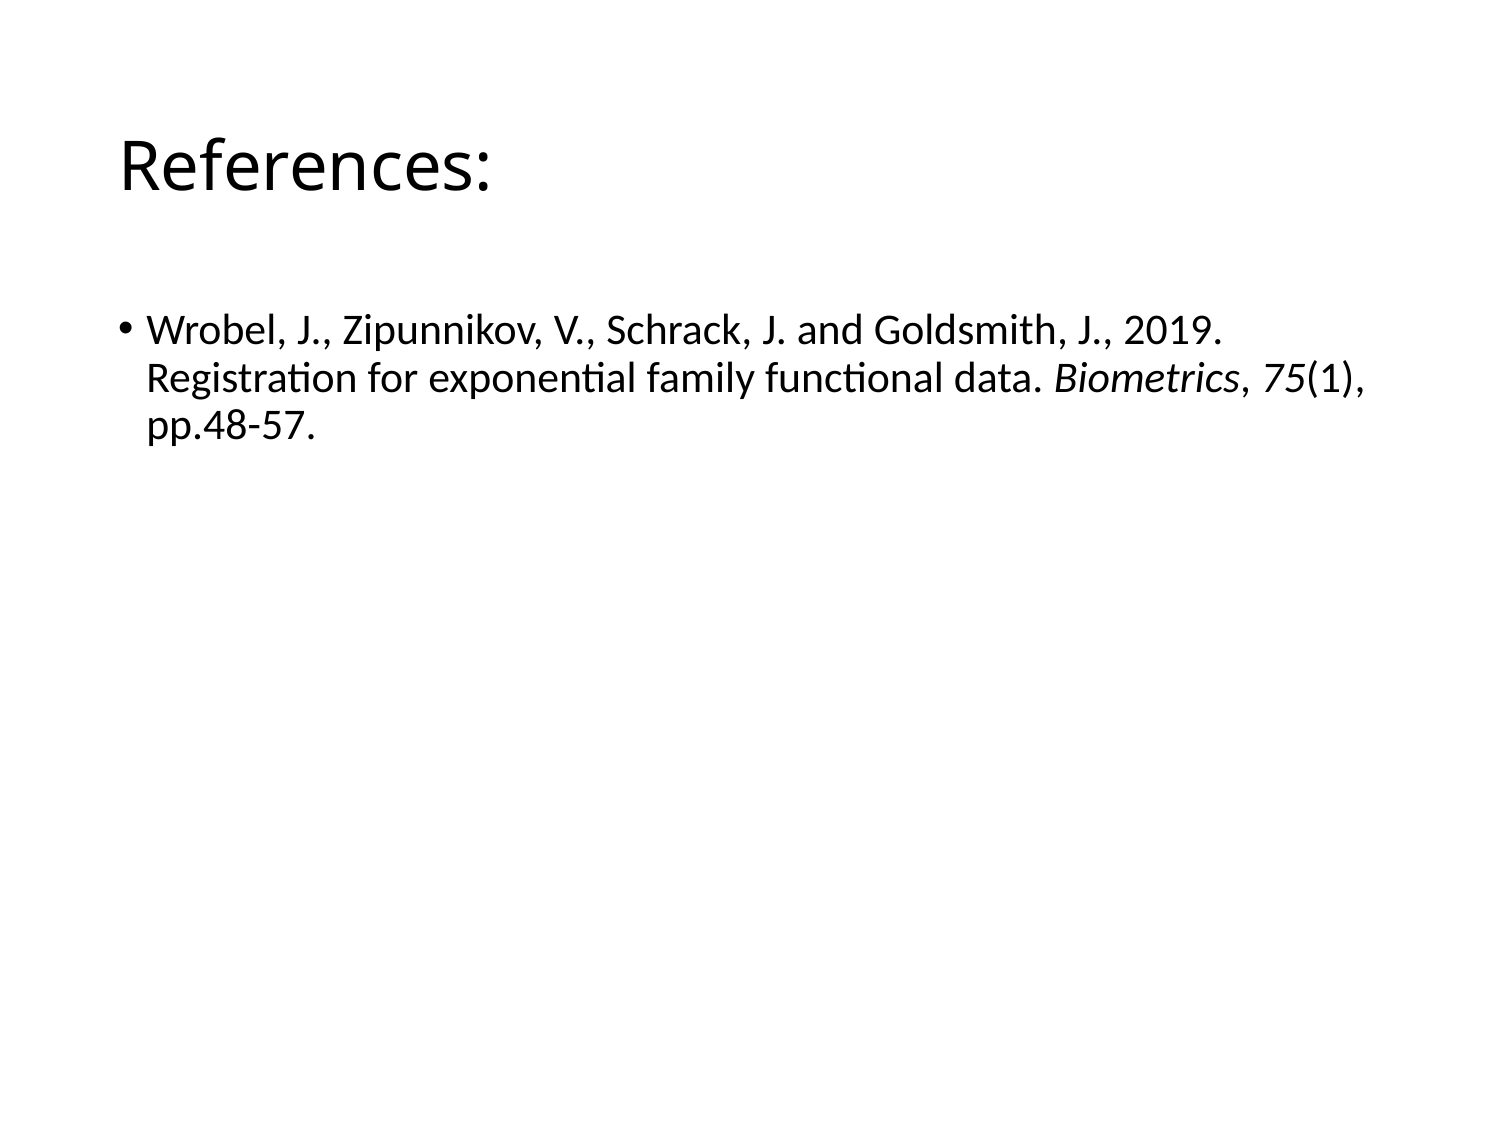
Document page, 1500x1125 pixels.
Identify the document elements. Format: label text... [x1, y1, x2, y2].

list Wrobel, J., Zipunnikov, V., Schrack, J. and Goldsmith, J., 2019. Registration for exponential family functional data. Biometrics, 75(1), pp.48-57. [103, 299, 1397, 1014]
title References: [103, 59, 1397, 278]
